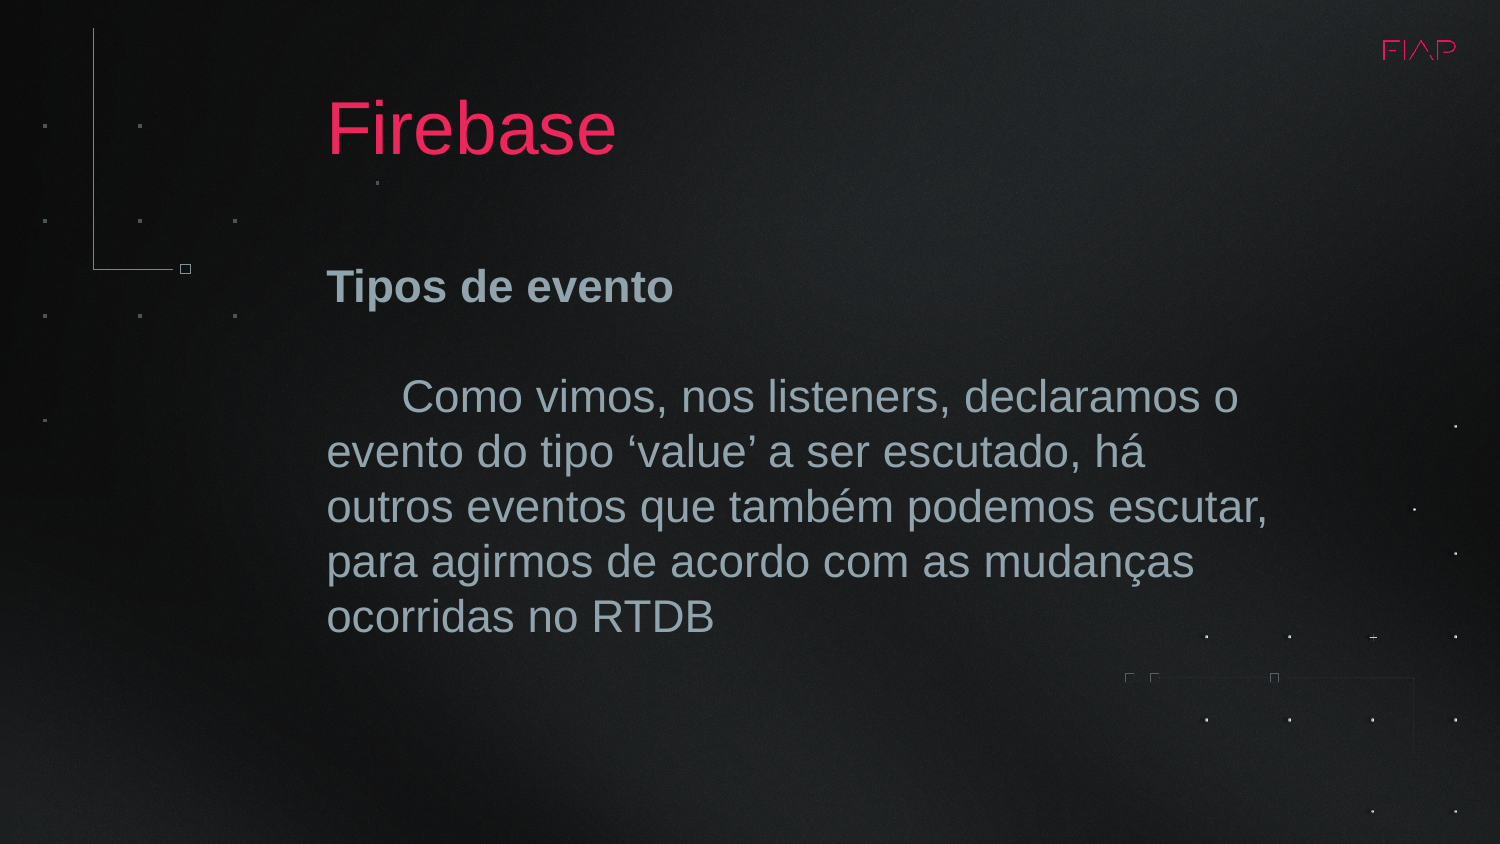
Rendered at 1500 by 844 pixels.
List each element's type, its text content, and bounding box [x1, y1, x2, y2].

text_box Firebase [383, 72, 1126, 177]
text_box Tipos de evento Como vimos, nos listeners, declaramos o evento do tipo ‘value’ a ser escutado, há outros eventos que também podemos escutar, para agirmos de acordo com as mudanças ocorridas no RTDB [311, 249, 1292, 750]
picture [0, 0, 1500, 844]
